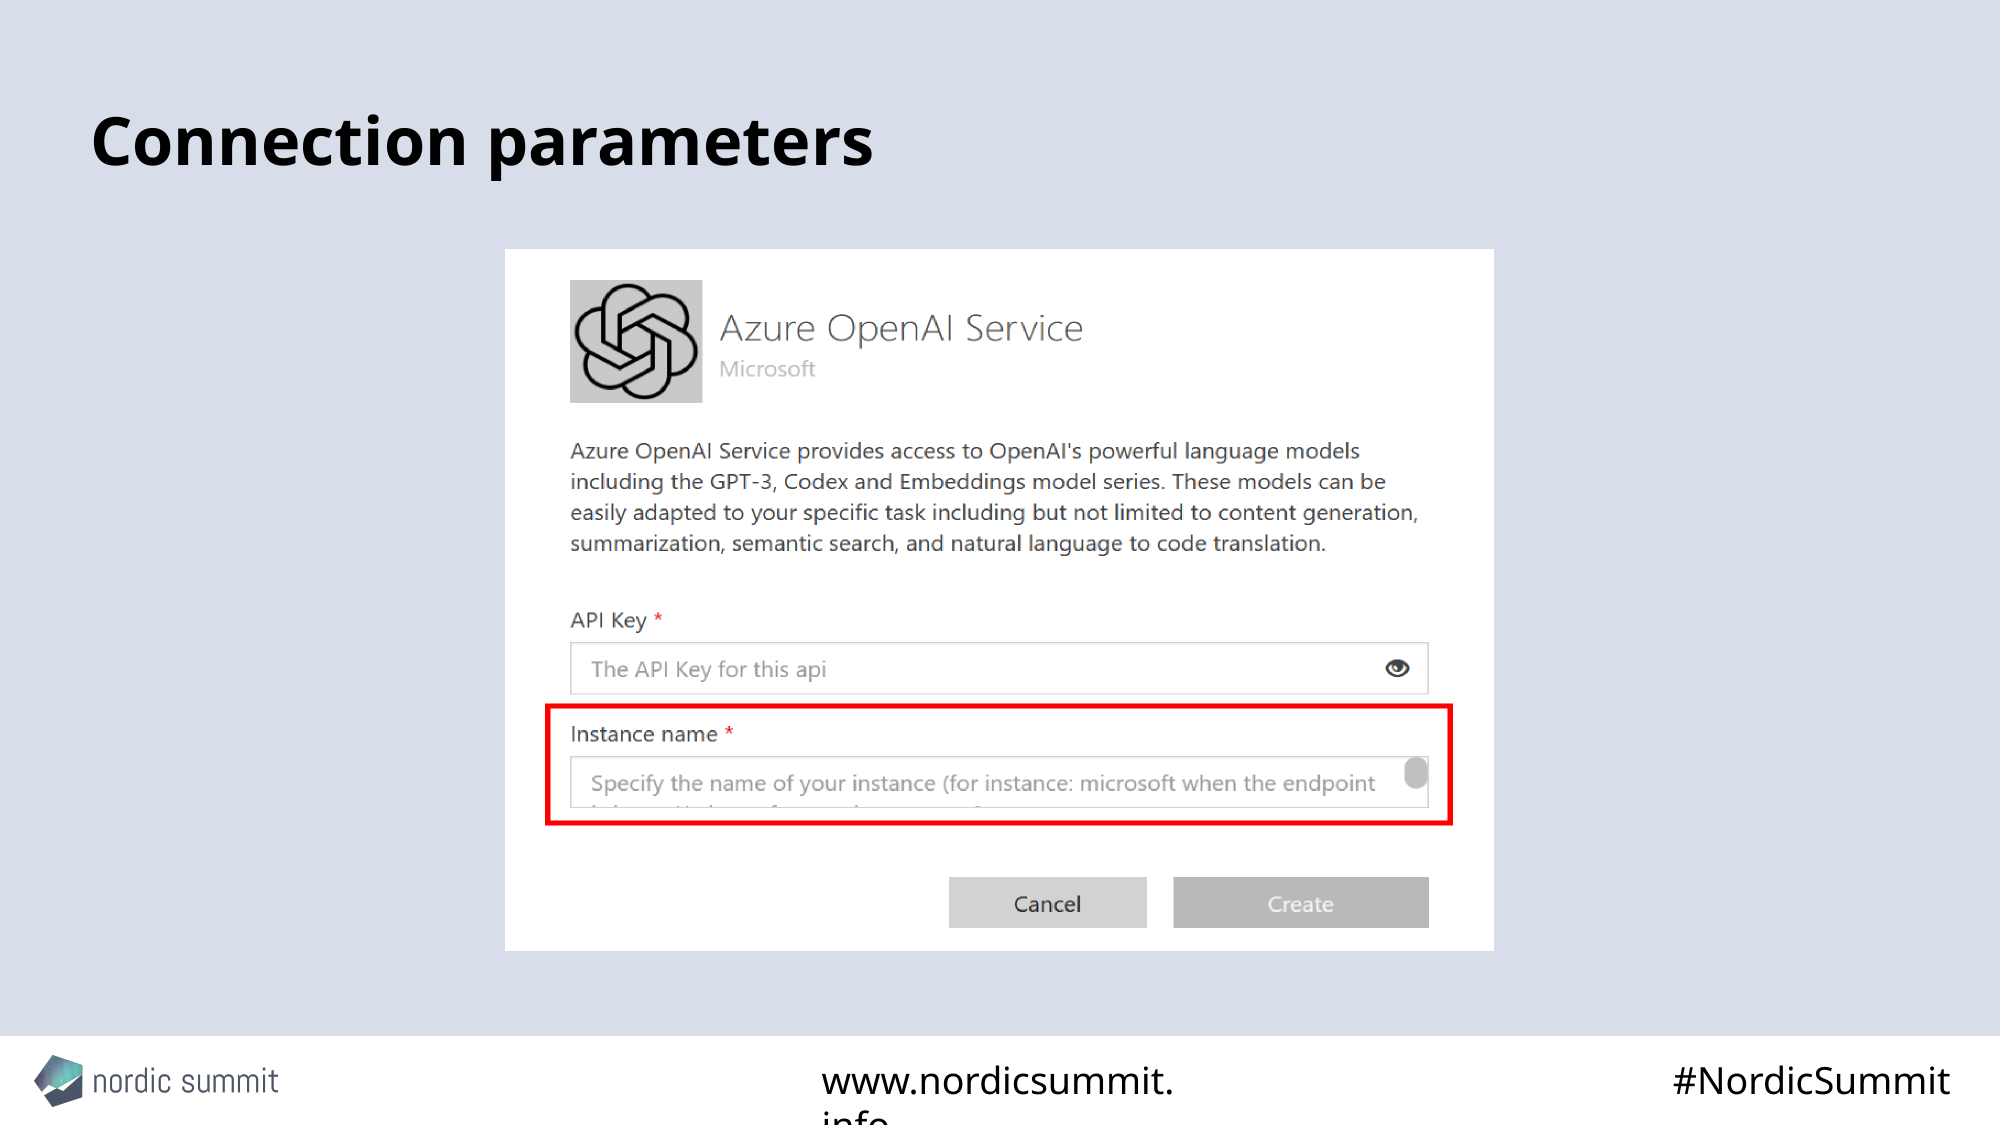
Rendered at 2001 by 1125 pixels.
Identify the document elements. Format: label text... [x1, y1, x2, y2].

title Connection parameters [75, 75, 1913, 175]
picture [0, 0, 2000, 1036]
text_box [505, 249, 1495, 951]
picture [34, 1055, 278, 1107]
